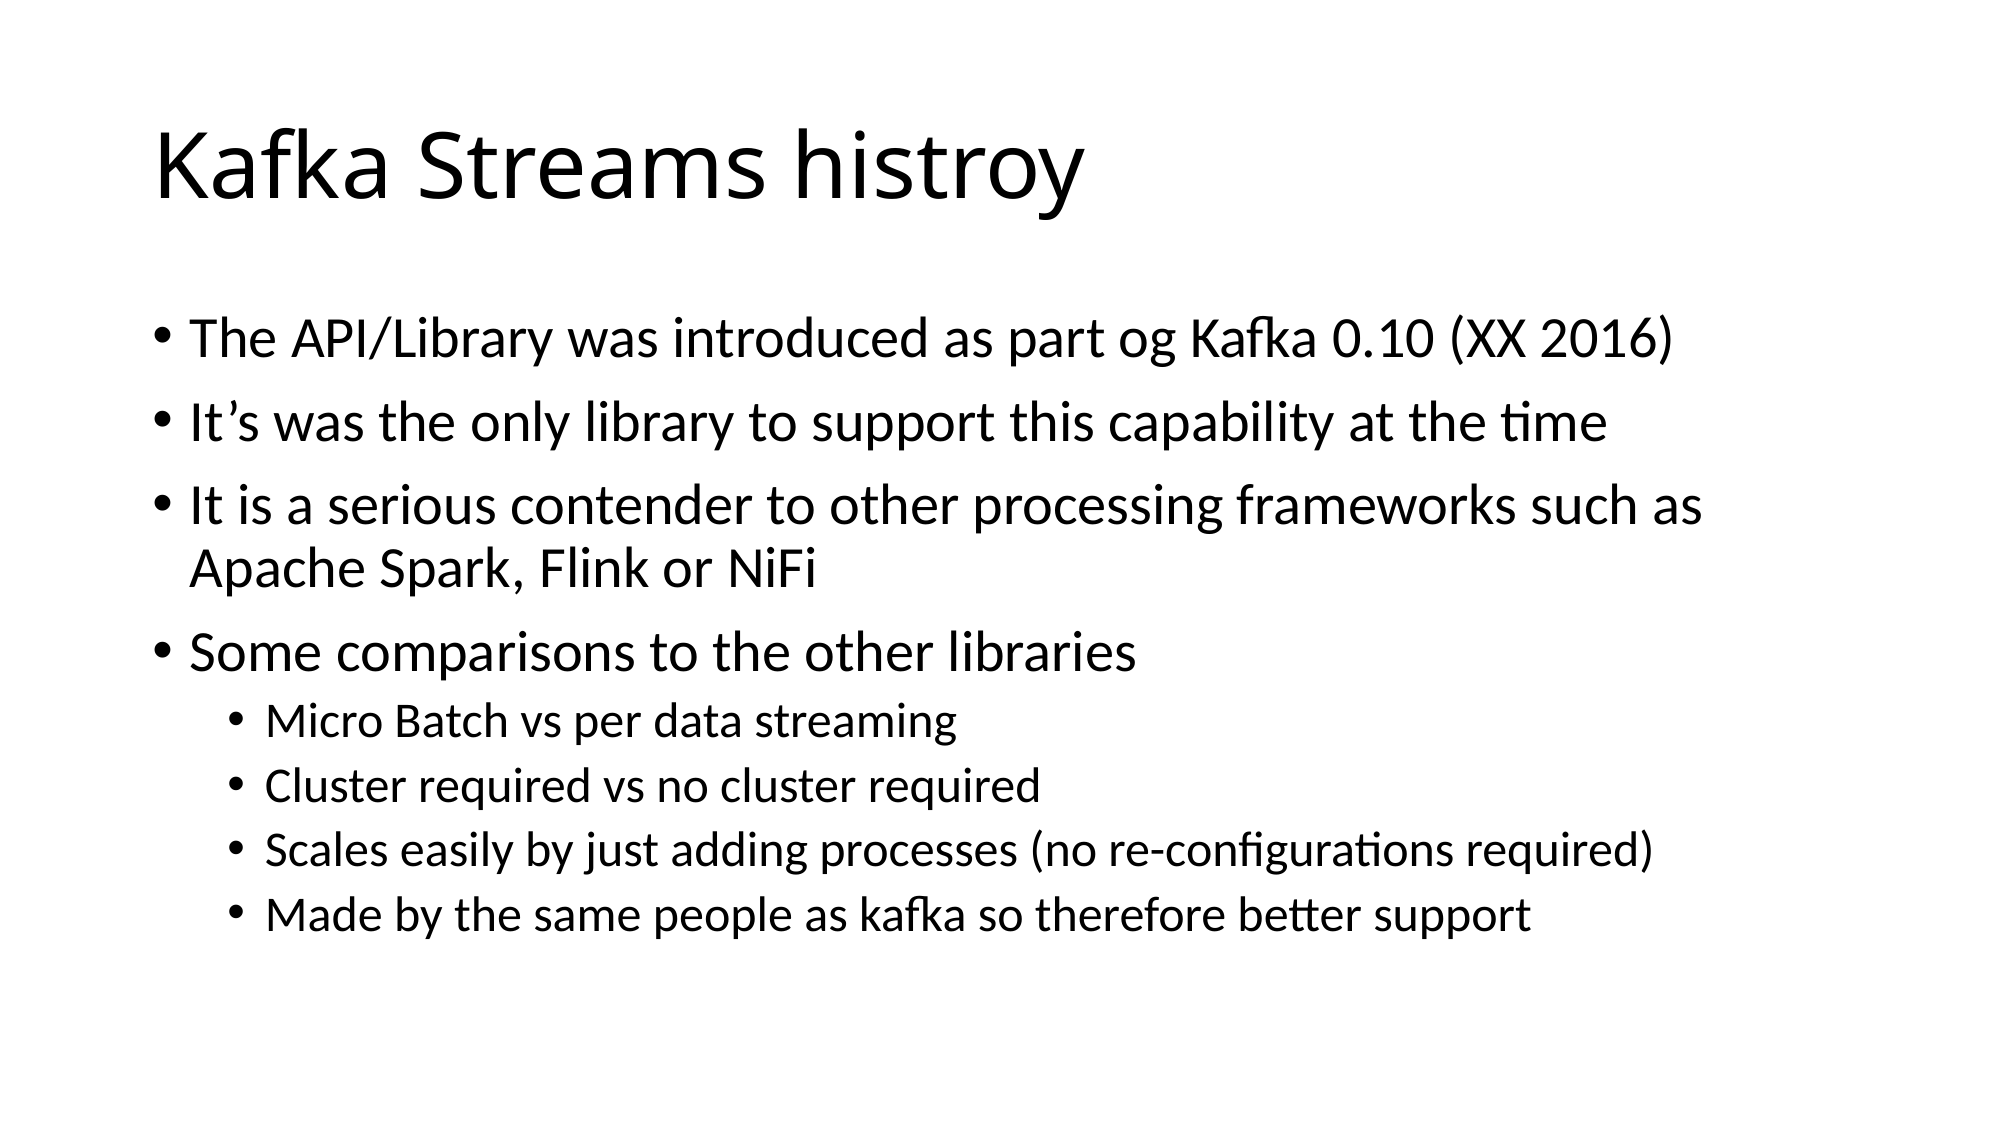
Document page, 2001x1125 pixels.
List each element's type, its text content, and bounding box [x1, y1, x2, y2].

list The API/Library was introduced as part og Kafka 0.10 (XX 2016) It’s was the only library to support this capability at the time It is a serious contender to other processing frameworks such as Apache Spark, Flink or NiFi Some comparisons to the other libraries Micro Batch vs per data streaming Cluster required vs no cluster required Scales easily by just adding processes (no re-configurations required) Made by the same people as kafka so therefore better support [137, 299, 1863, 1014]
title Kafka Streams histroy [137, 59, 1863, 278]
